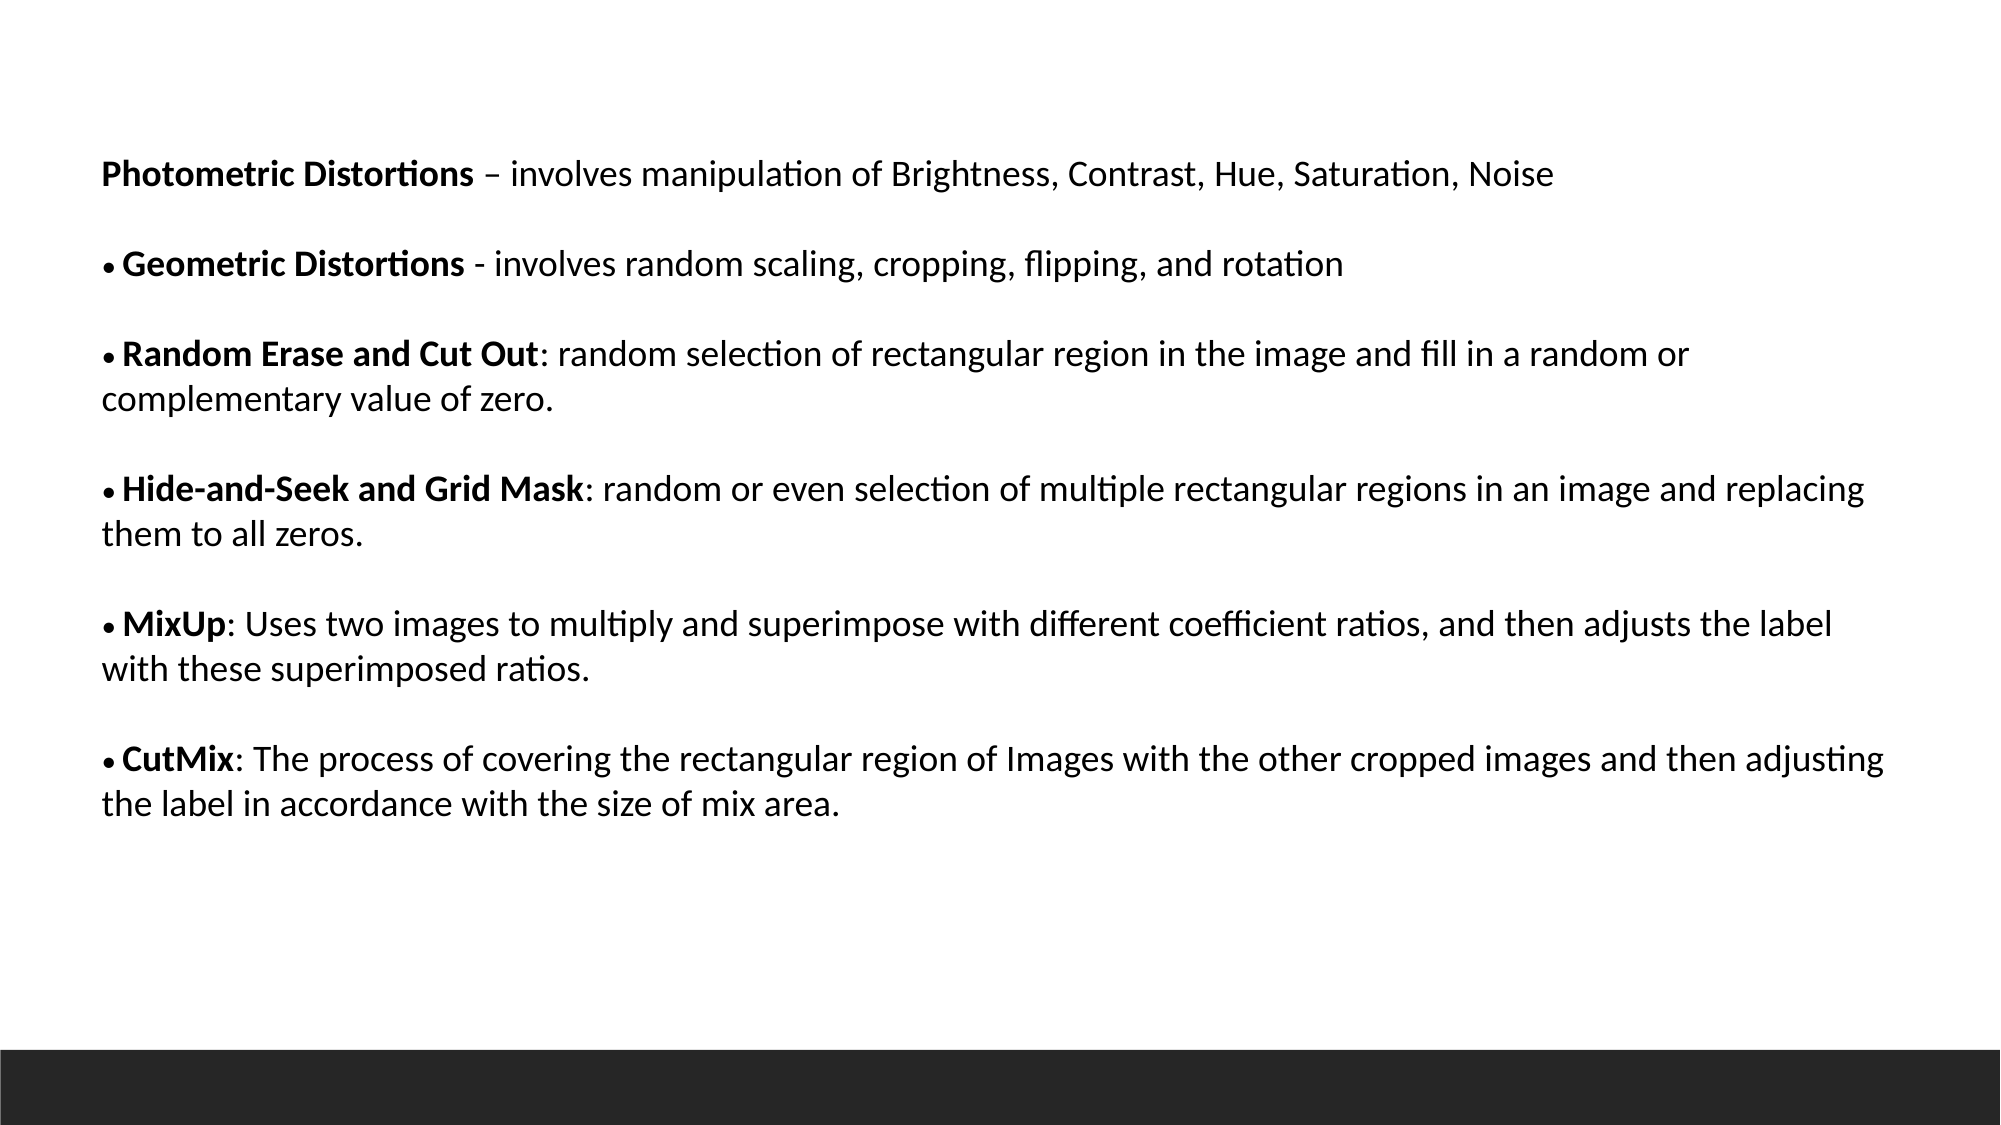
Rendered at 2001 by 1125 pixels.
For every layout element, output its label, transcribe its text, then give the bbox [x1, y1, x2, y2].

text_box Photometric Distortions – involves manipulation of Brightness, Contrast, Hue, Saturation, Noise • Geometric Distortions - involves random scaling, cropping, flipping, and rotation • Random Erase and Cut Out: random selection of rectangular region in the image and fill in a random or complementary value of zero. • Hide-and-Seek and Grid Mask: random or even selection of multiple rectangular regions in an image and replacing them to all zeros. • MixUp: Uses two images to multiply and superimpose with different coefficient ratios, and then adjusts the label with these superimposed ratios. • CutMix: The process of covering the rectangular region of Images with the other cropped images and then adjusting the label in accordance with the size of mix area. [86, 91, 1914, 831]
